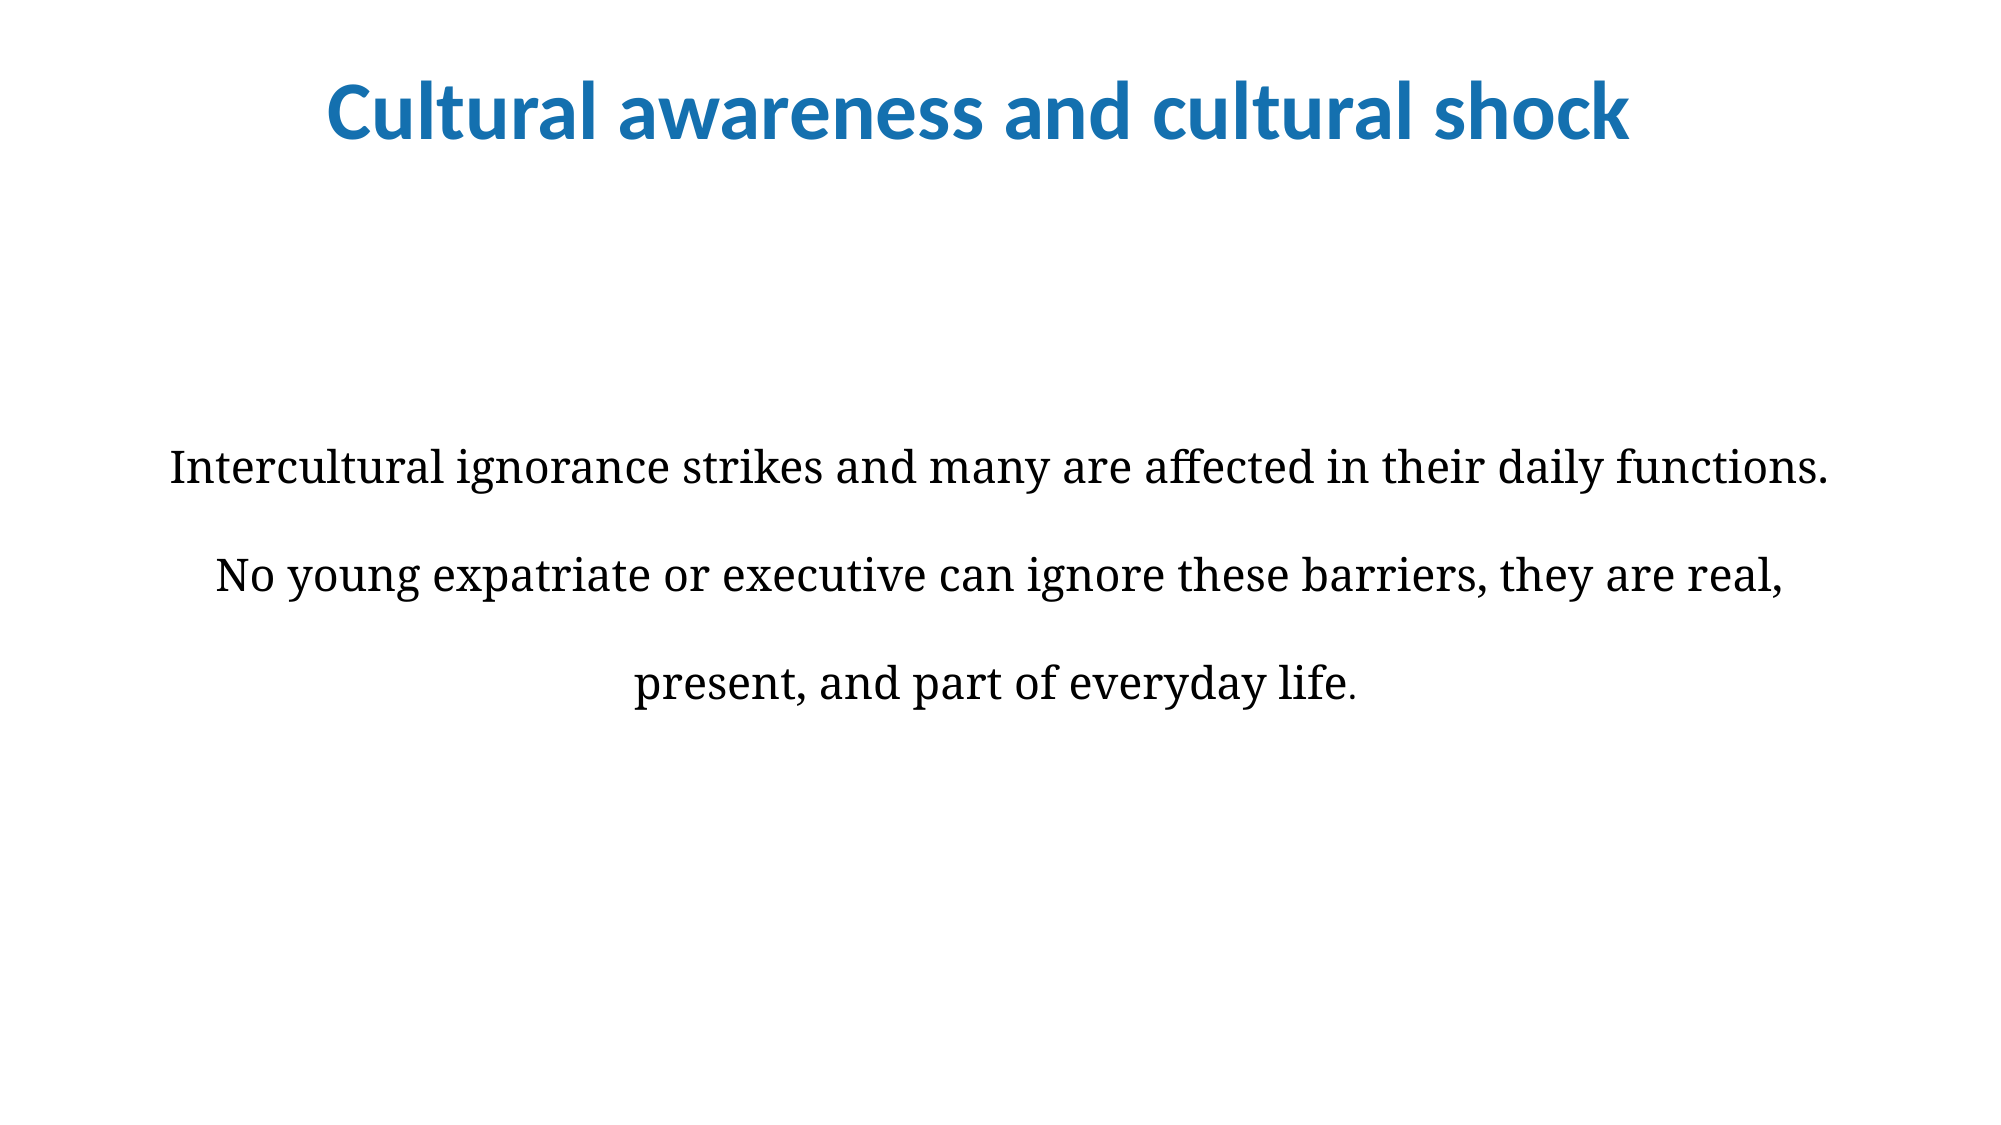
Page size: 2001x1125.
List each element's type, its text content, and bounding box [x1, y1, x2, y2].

text_box Intercultural ignorance strikes and many are affected in their daily functions. No young expatriate or executive can ignore these barriers, they are real, present, and part of everyday life. [129, 377, 1870, 716]
text_box Cultural awareness and cultural shock [131, 12, 1828, 200]
